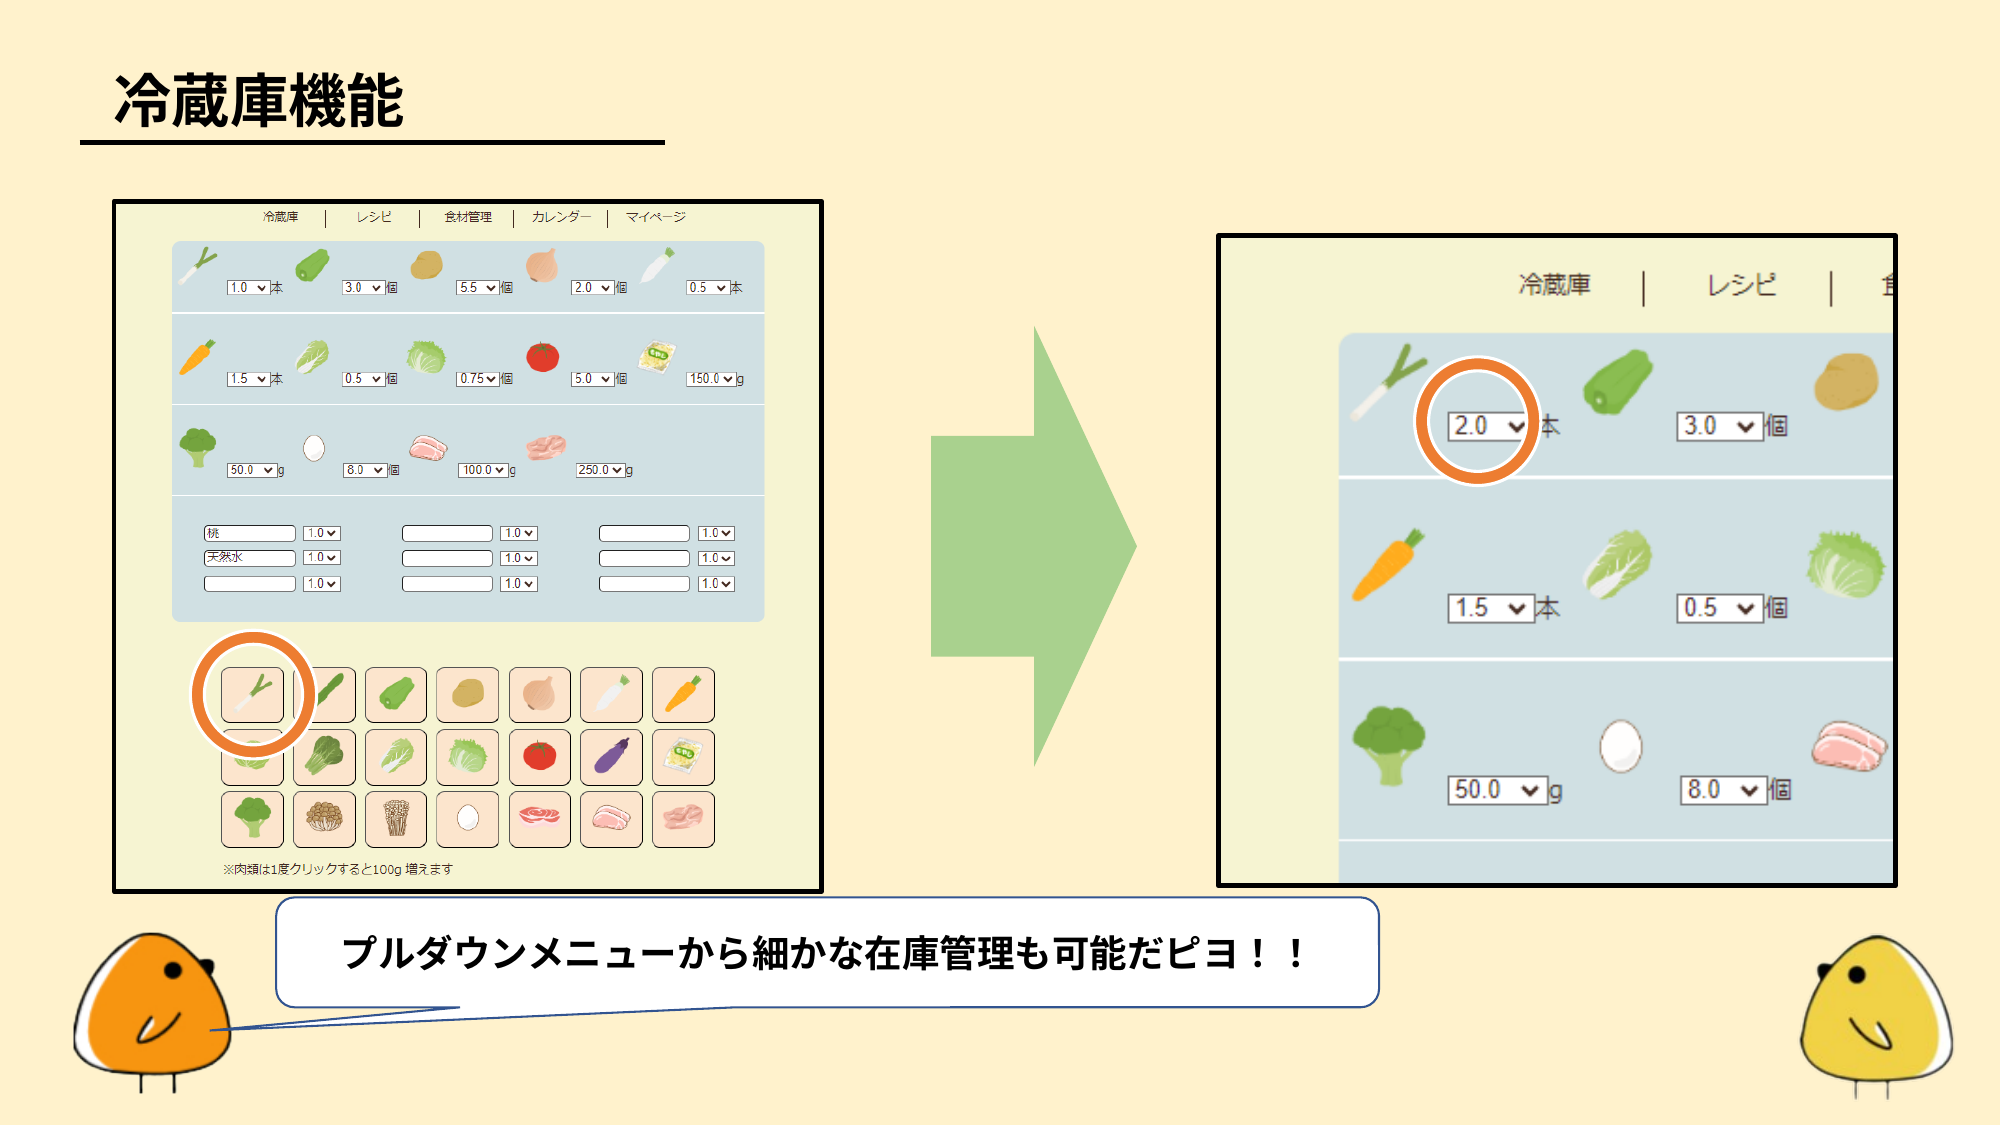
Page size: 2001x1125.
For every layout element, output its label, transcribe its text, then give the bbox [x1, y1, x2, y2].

text_box プルダウンメニューから細かな在庫管理も可能だピヨ！！ [209, 896, 1381, 1032]
text_box [930, 325, 1139, 768]
picture [116, 203, 820, 889]
picture [32, 892, 265, 1125]
picture [1220, 238, 1894, 884]
text_box 冷蔵庫機能 [98, 56, 763, 142]
picture [1778, 925, 1968, 1106]
